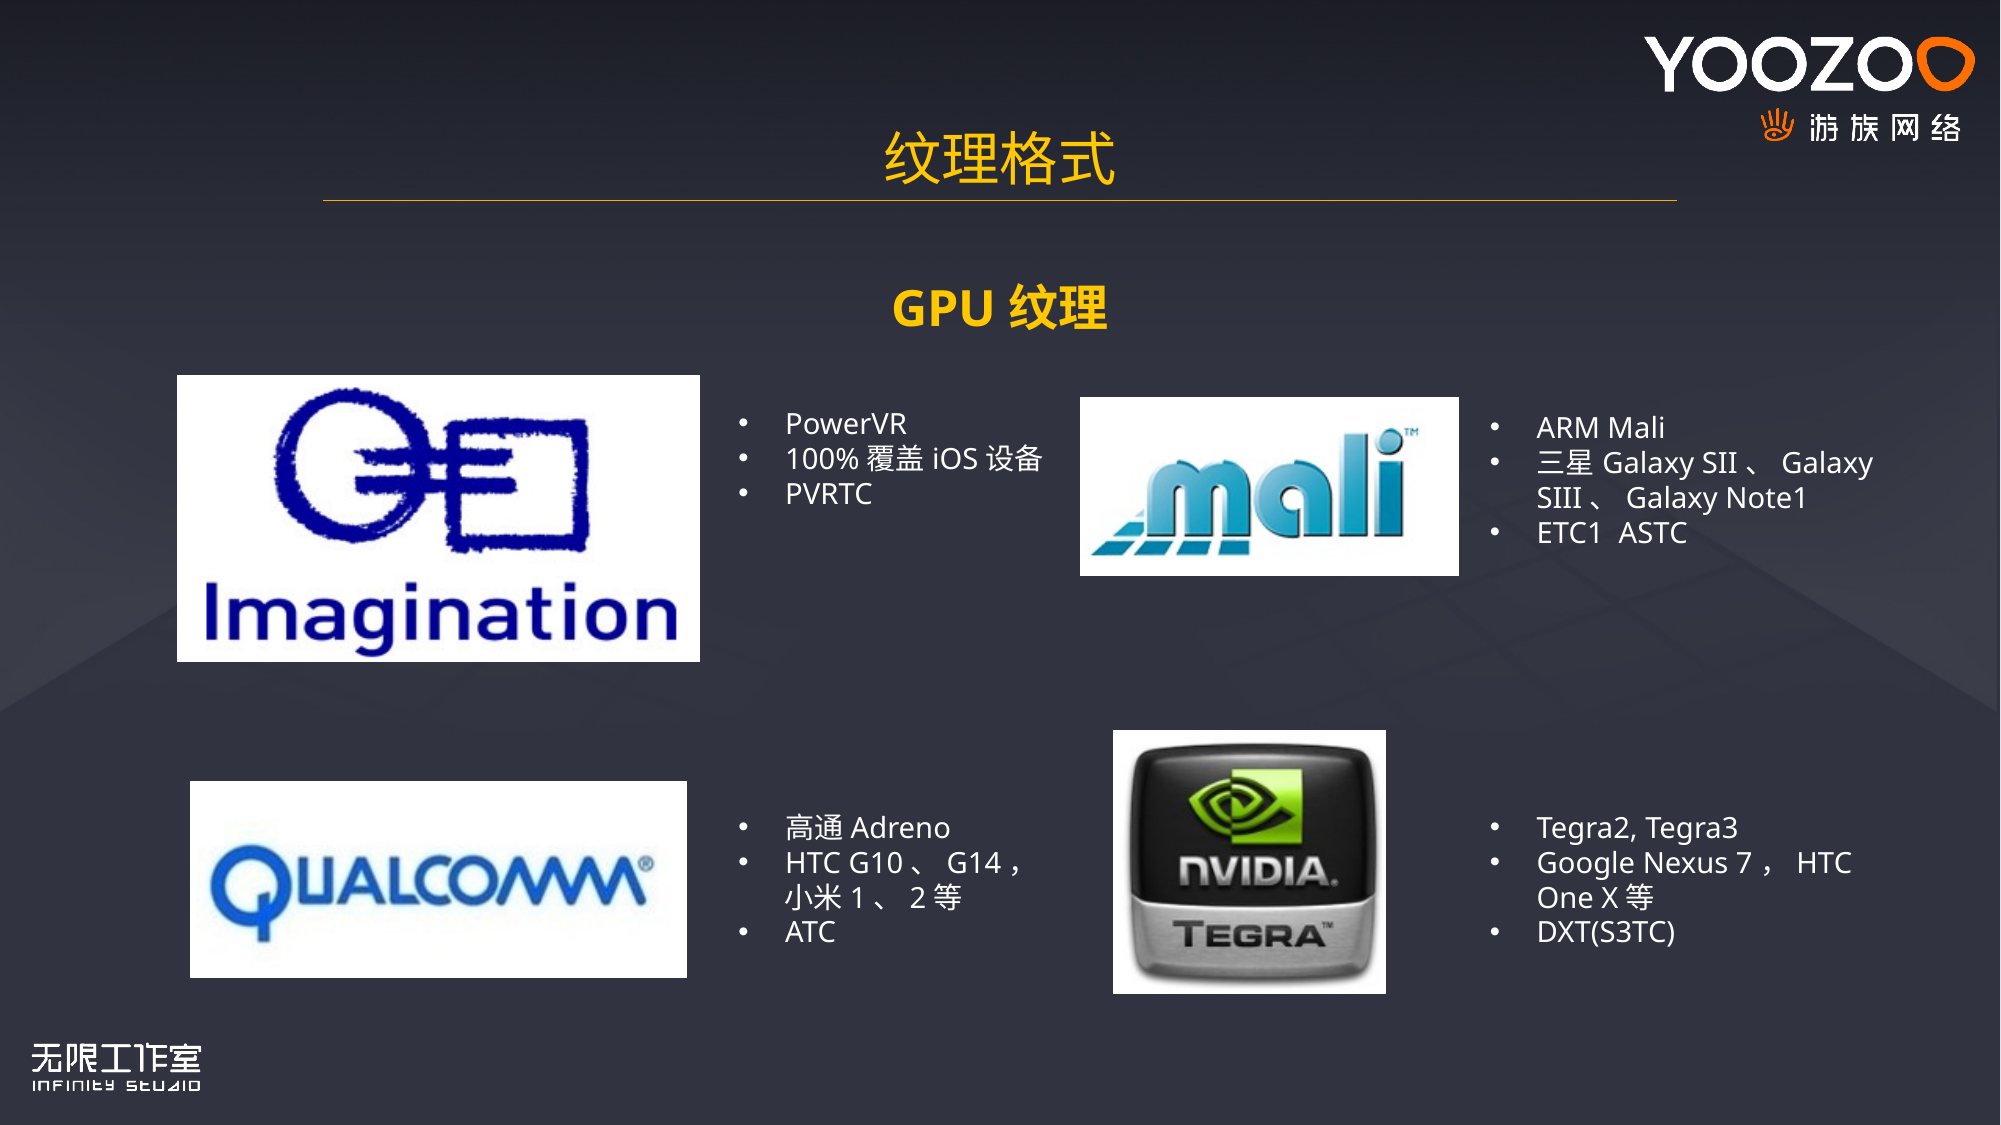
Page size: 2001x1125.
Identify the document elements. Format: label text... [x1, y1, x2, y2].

text_box PowerVR 100%覆盖iOS设备 PVRTC [730, 397, 1080, 518]
text_box GPU纹理 [796, 269, 1204, 345]
text_box Tegra2, Tegra3 Google Nexus 7，HTC One X等 DXT(S3TC) [1482, 801, 1914, 957]
text_box 纹理格式 [363, 114, 1637, 200]
picture [0, 0, 2001, 1125]
text_box ARM Mali 三星Galaxy SII、Galaxy SIII、Galaxy Note1 ETC1 ASTC [1482, 401, 1914, 557]
text_box 高通Adreno HTC G10、G14， 小米1、2等 ATC [730, 801, 1113, 957]
